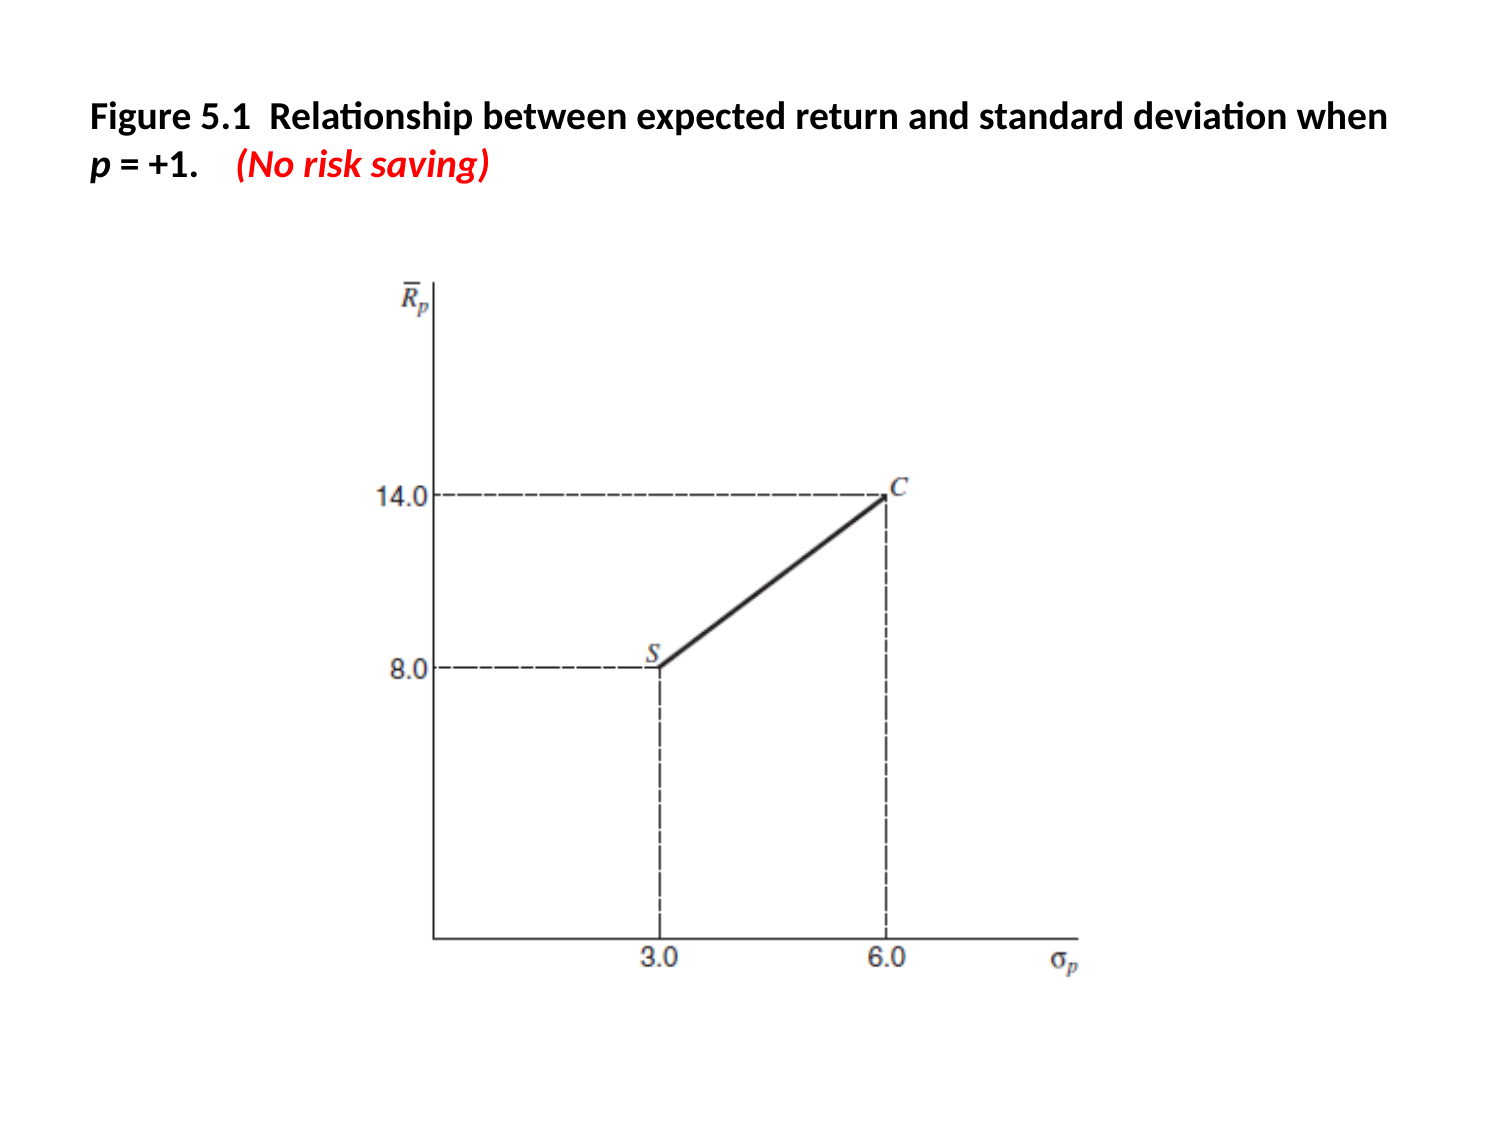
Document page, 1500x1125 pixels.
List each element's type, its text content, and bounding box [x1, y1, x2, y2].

title Figure 5.1 Relationship between expected return and standard deviation when p = +1. (No risk saving) [75, 82, 1425, 193]
picture [324, 262, 1153, 998]
